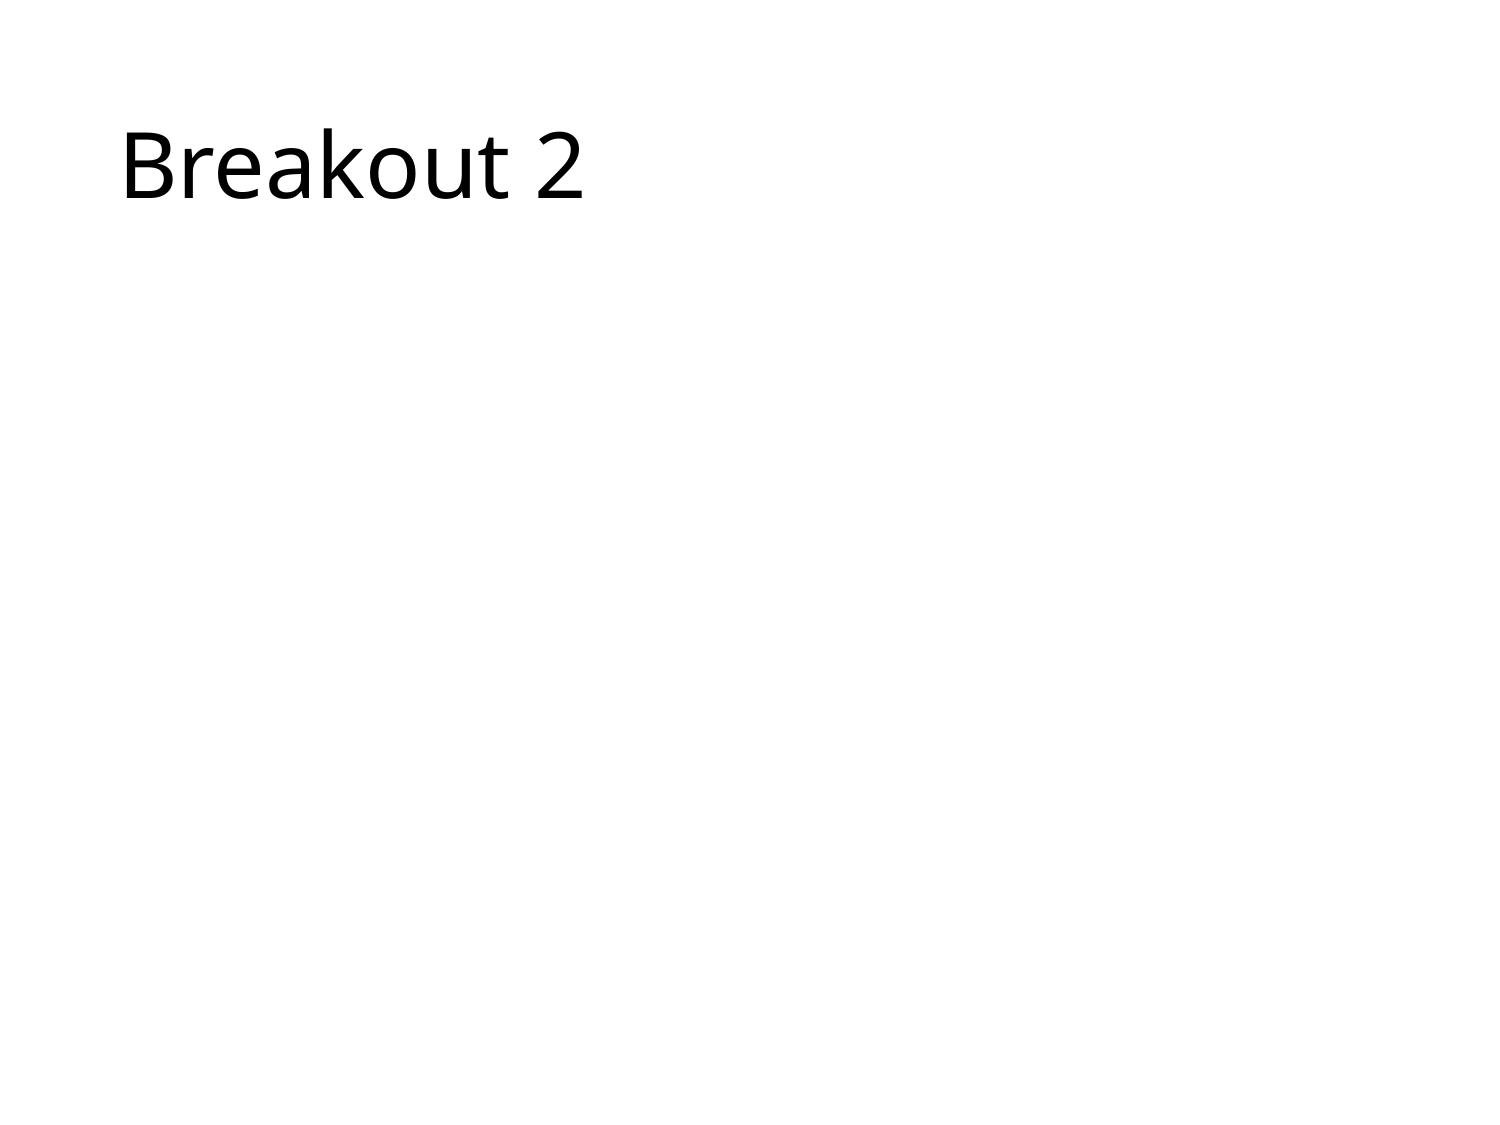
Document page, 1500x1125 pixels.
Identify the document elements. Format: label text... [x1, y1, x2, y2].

title Breakout 2 [103, 59, 1397, 278]
